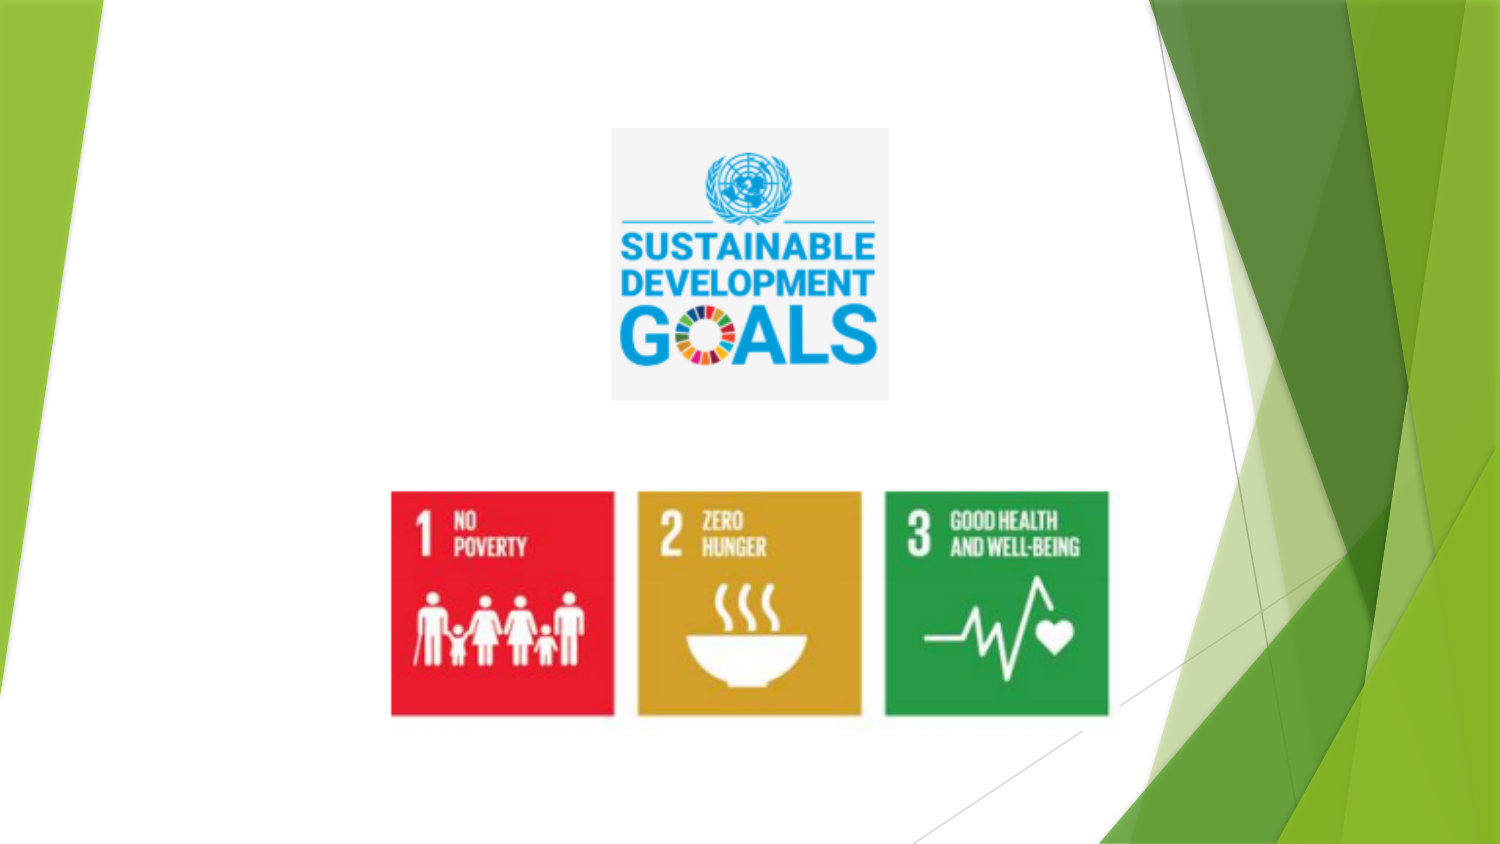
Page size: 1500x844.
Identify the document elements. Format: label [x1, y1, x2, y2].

picture [611, 127, 889, 401]
title [51, 75, 1449, 781]
picture [379, 480, 1121, 732]
